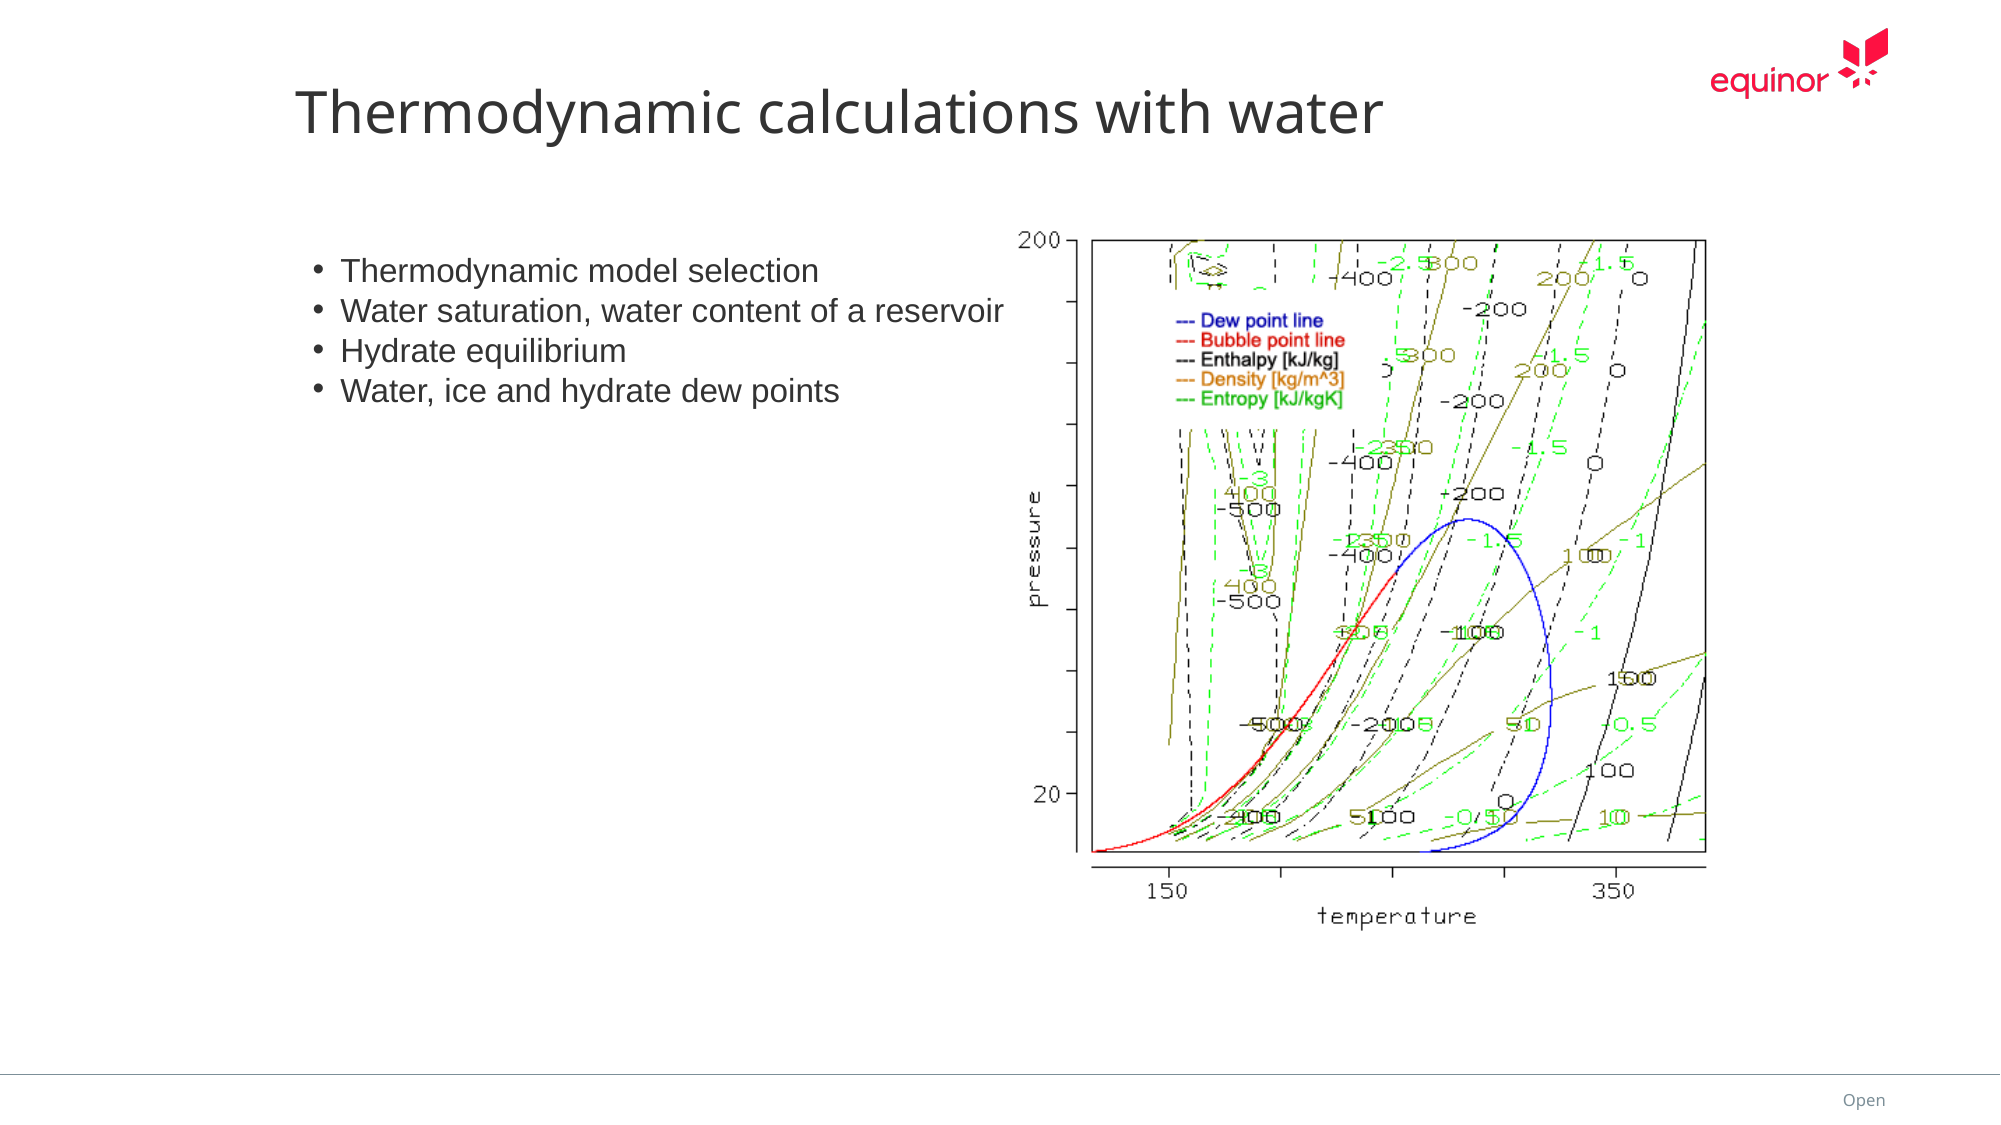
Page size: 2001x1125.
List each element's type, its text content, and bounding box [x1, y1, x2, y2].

title Thermodynamic calculations with water [295, 40, 1713, 174]
picture [1005, 220, 1739, 934]
text_box Thermodynamic model selection Water saturation, water content of a reservoir fluid Hydrate equilibrium Water, ice and hydrate dew points [297, 241, 1005, 461]
picture [1711, 28, 1888, 99]
